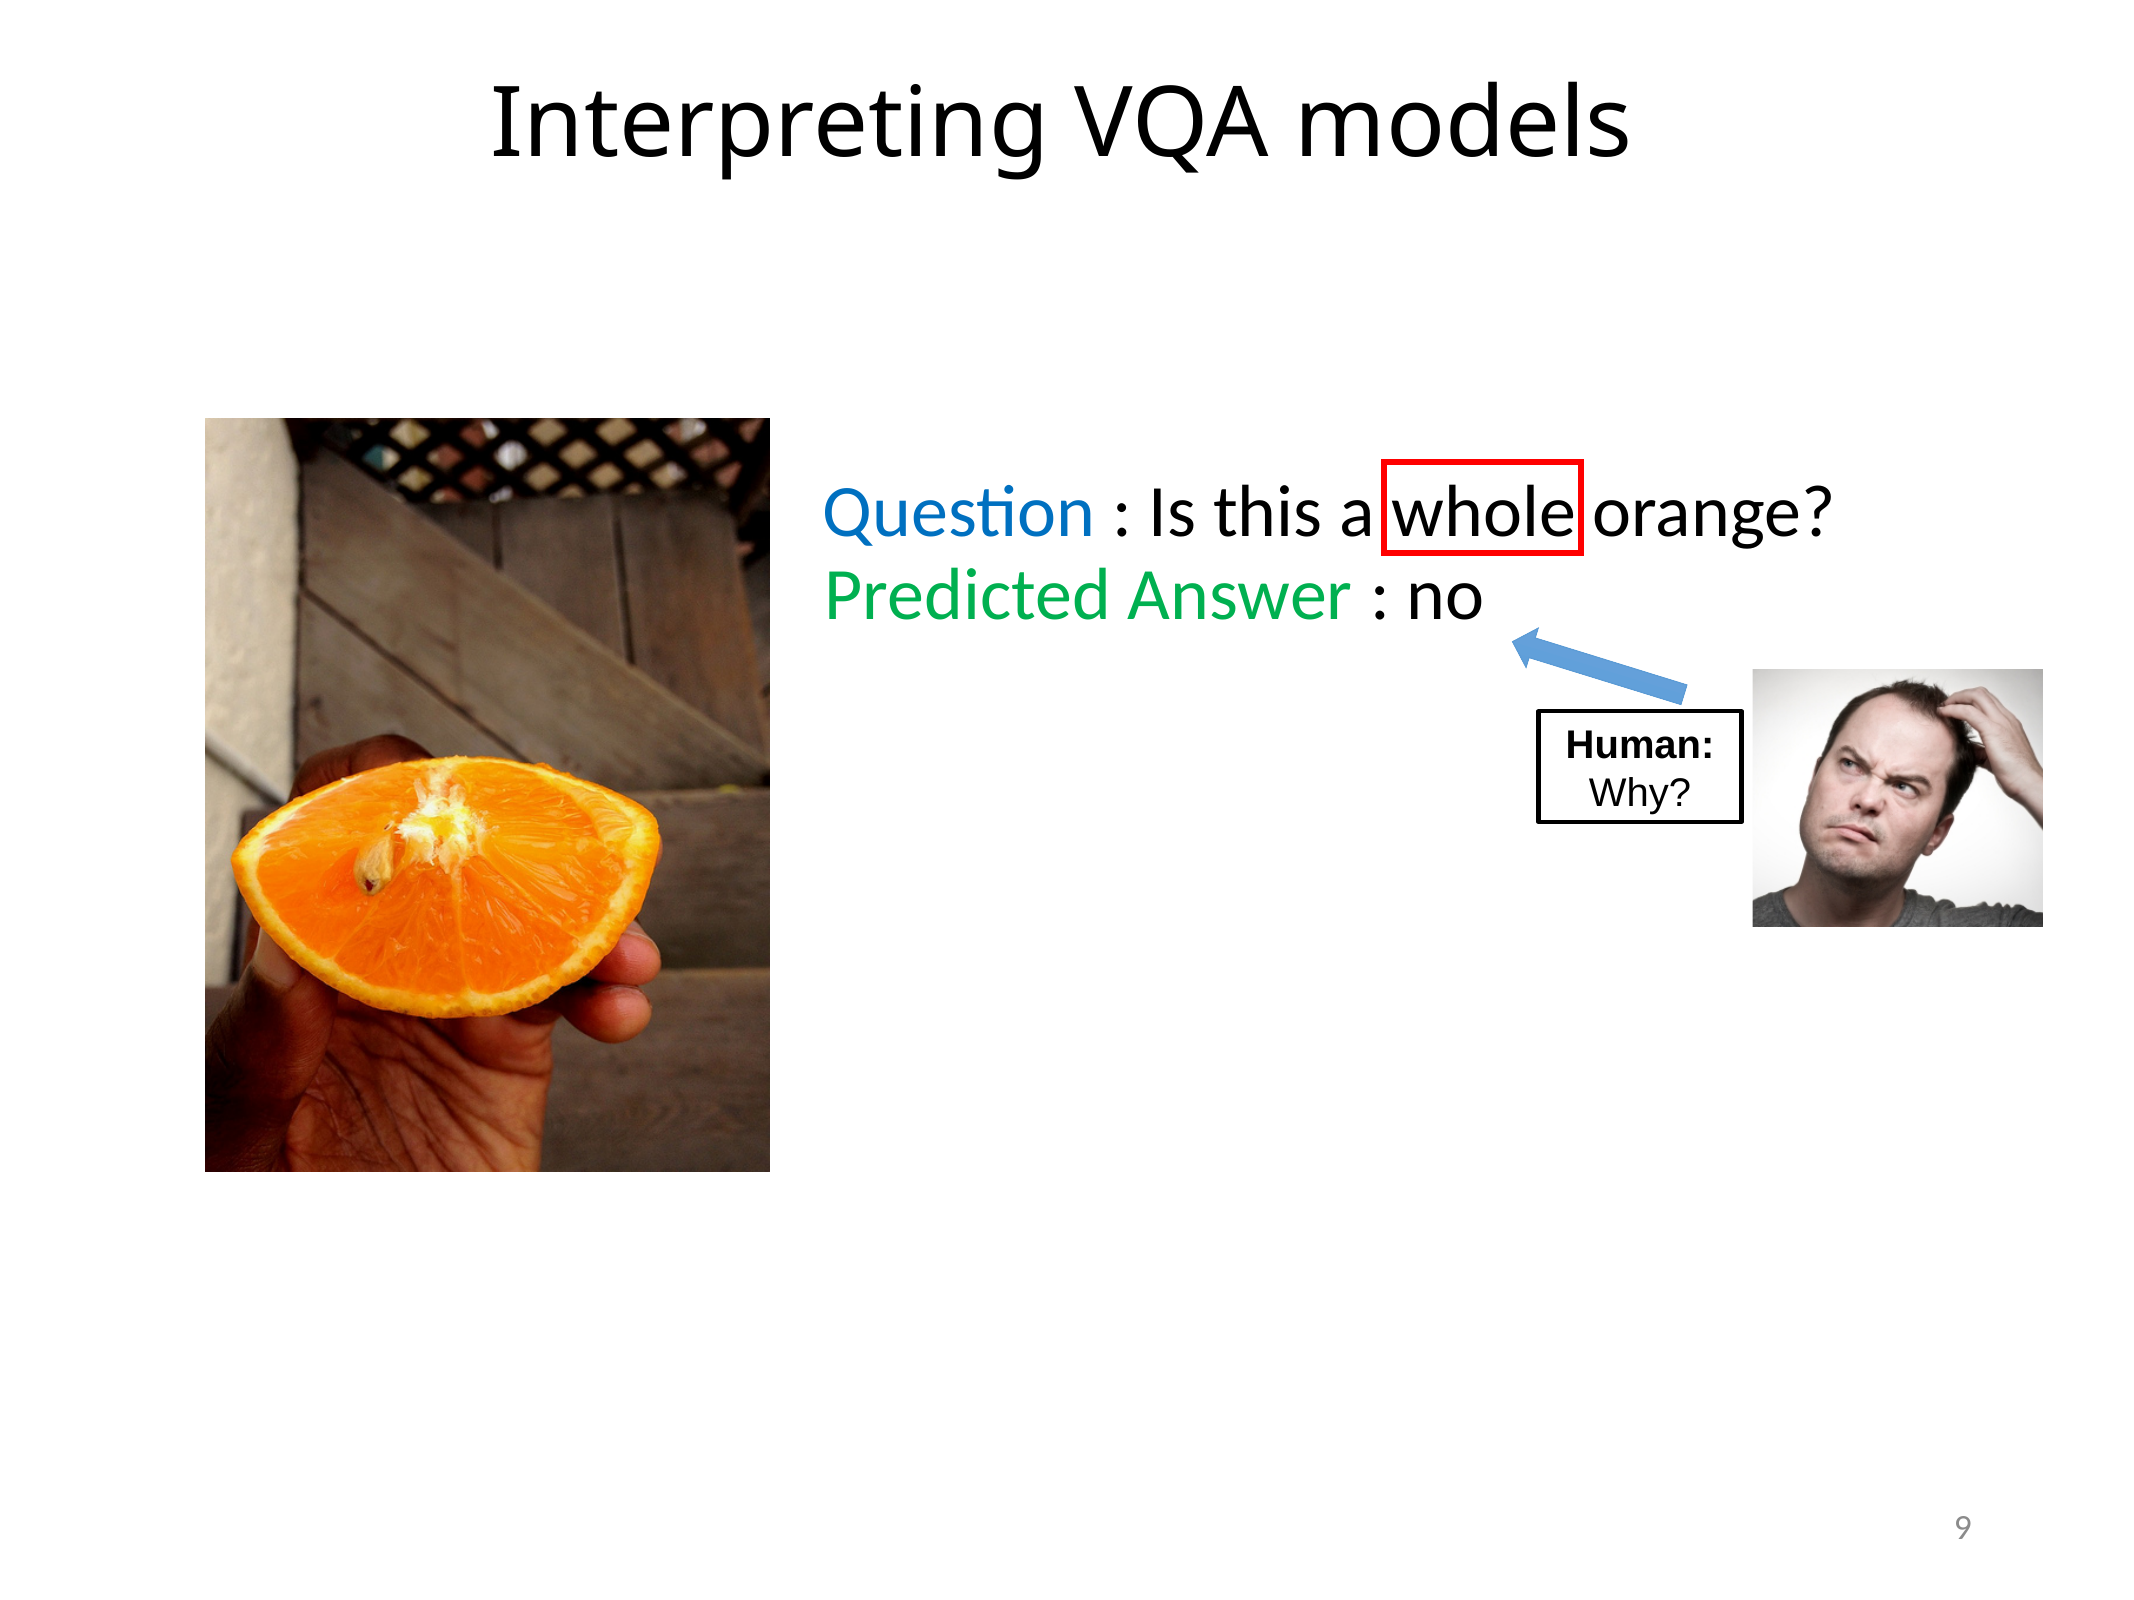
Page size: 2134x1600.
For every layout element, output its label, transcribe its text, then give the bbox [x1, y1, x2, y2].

text_box Question : Is this a whole orange? [808, 454, 1962, 559]
text_box [1512, 642, 1638, 669]
title Interpreting VQA models [146, 64, 1978, 186]
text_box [1538, 669, 2043, 927]
picture [205, 418, 770, 1172]
slide_number 9 [1506, 1482, 1987, 1569]
text_box [1383, 461, 1582, 554]
text_box Predicted Answer : no [810, 538, 1833, 642]
